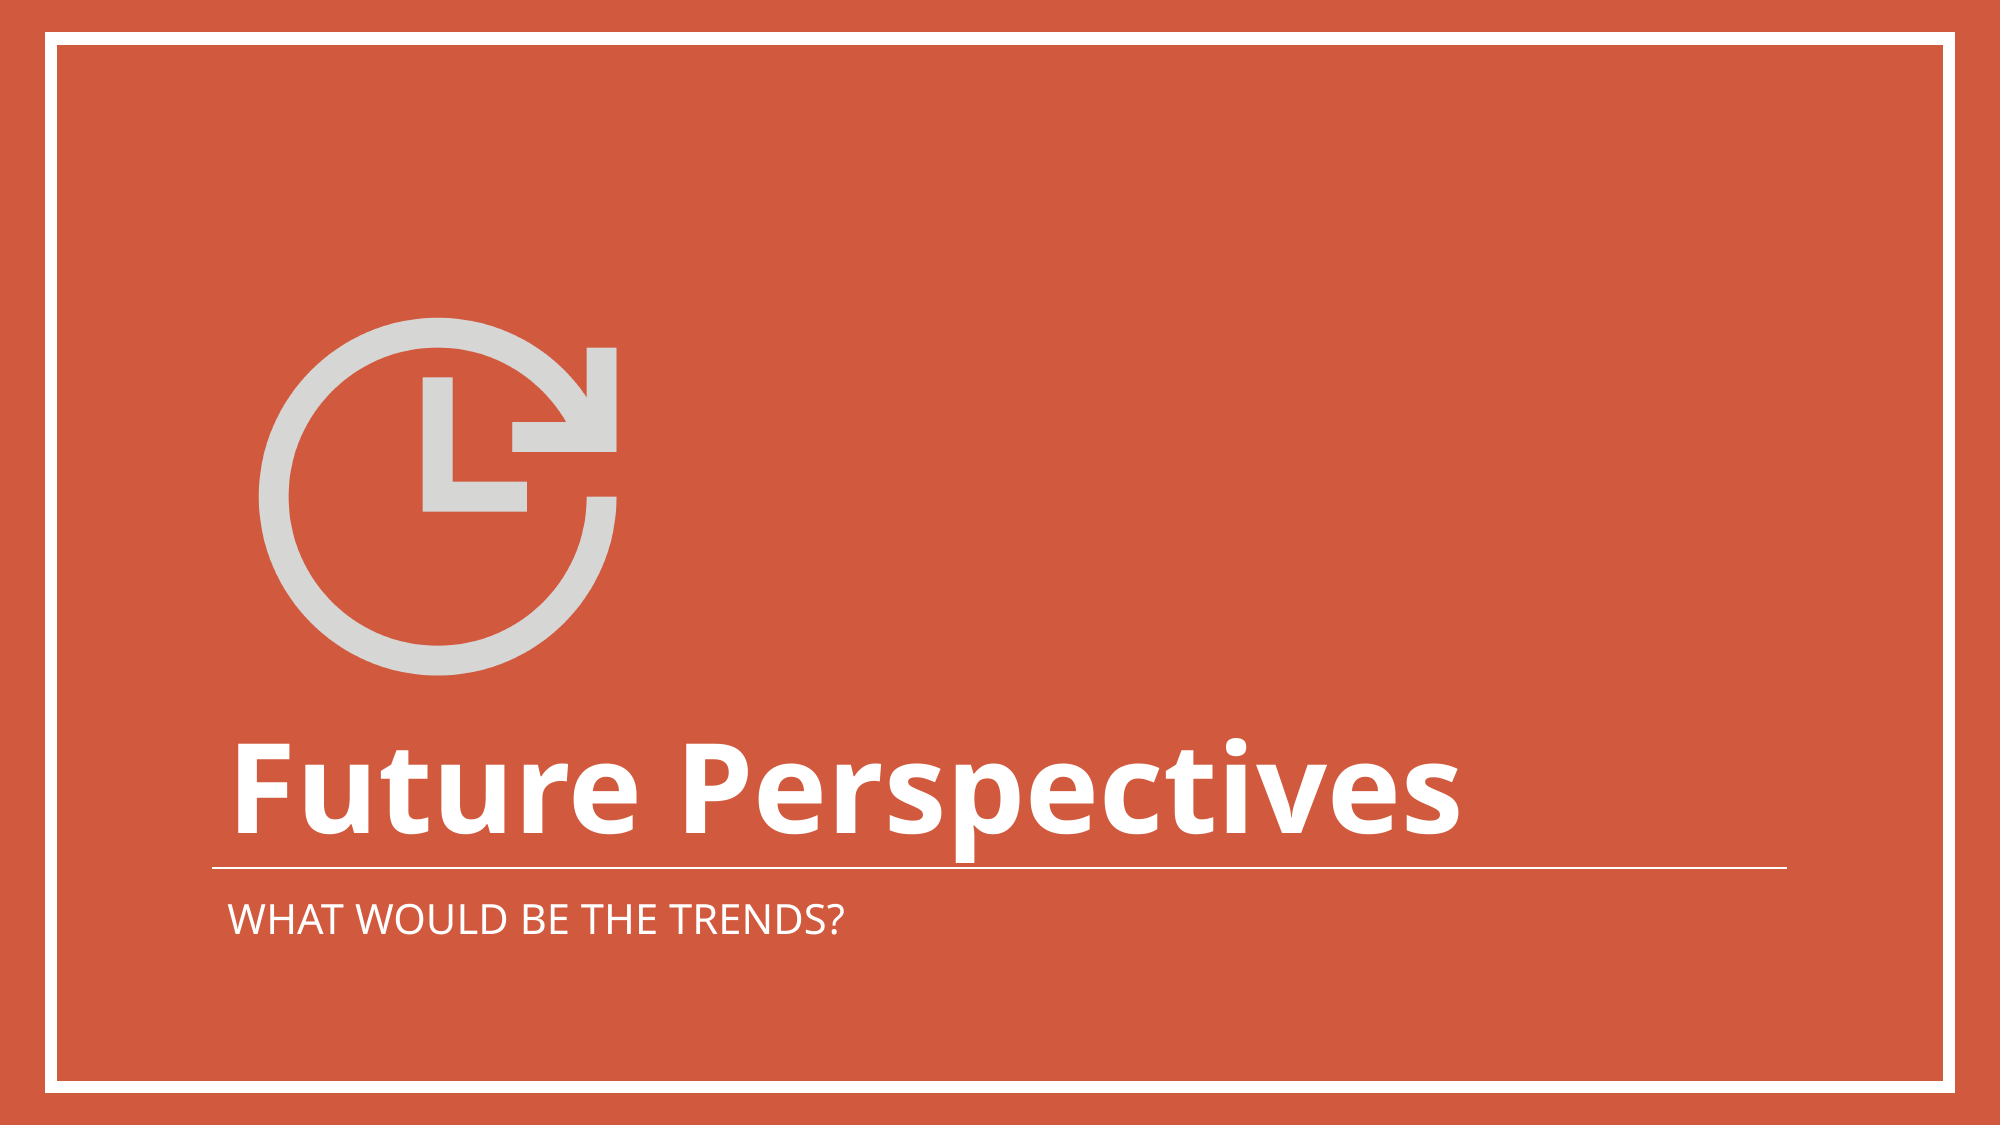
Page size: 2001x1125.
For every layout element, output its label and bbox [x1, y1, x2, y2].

text_box [50, 38, 1950, 1088]
picture [199, 258, 676, 735]
